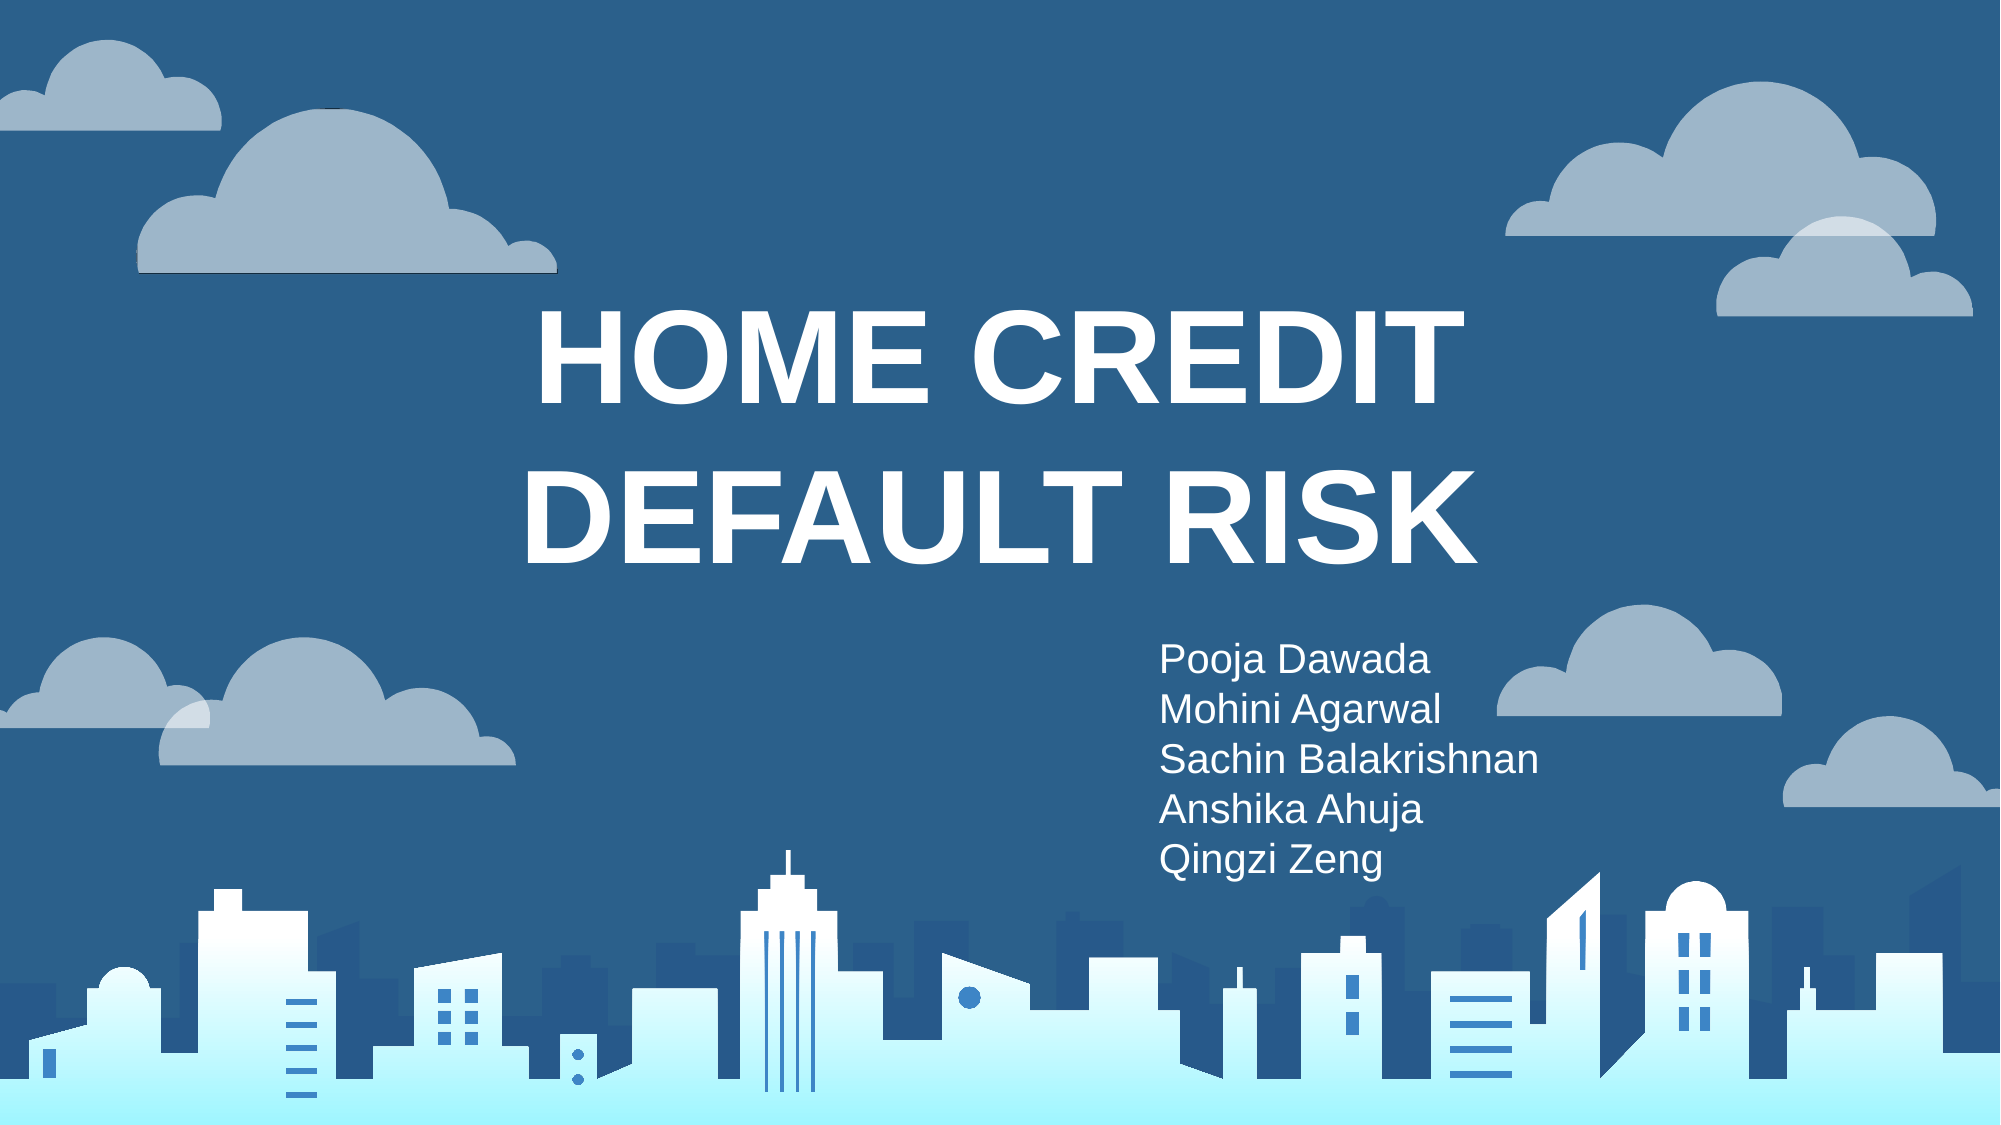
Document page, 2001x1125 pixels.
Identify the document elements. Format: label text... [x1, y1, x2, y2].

title HOME CREDIT DEFAULT RISK [283, 0, 1717, 910]
text_box Pooja Dawada Mohini Agarwal Sachin Balakrishnan Anshika Ahuja Qingzi Zeng [1143, 617, 1569, 896]
